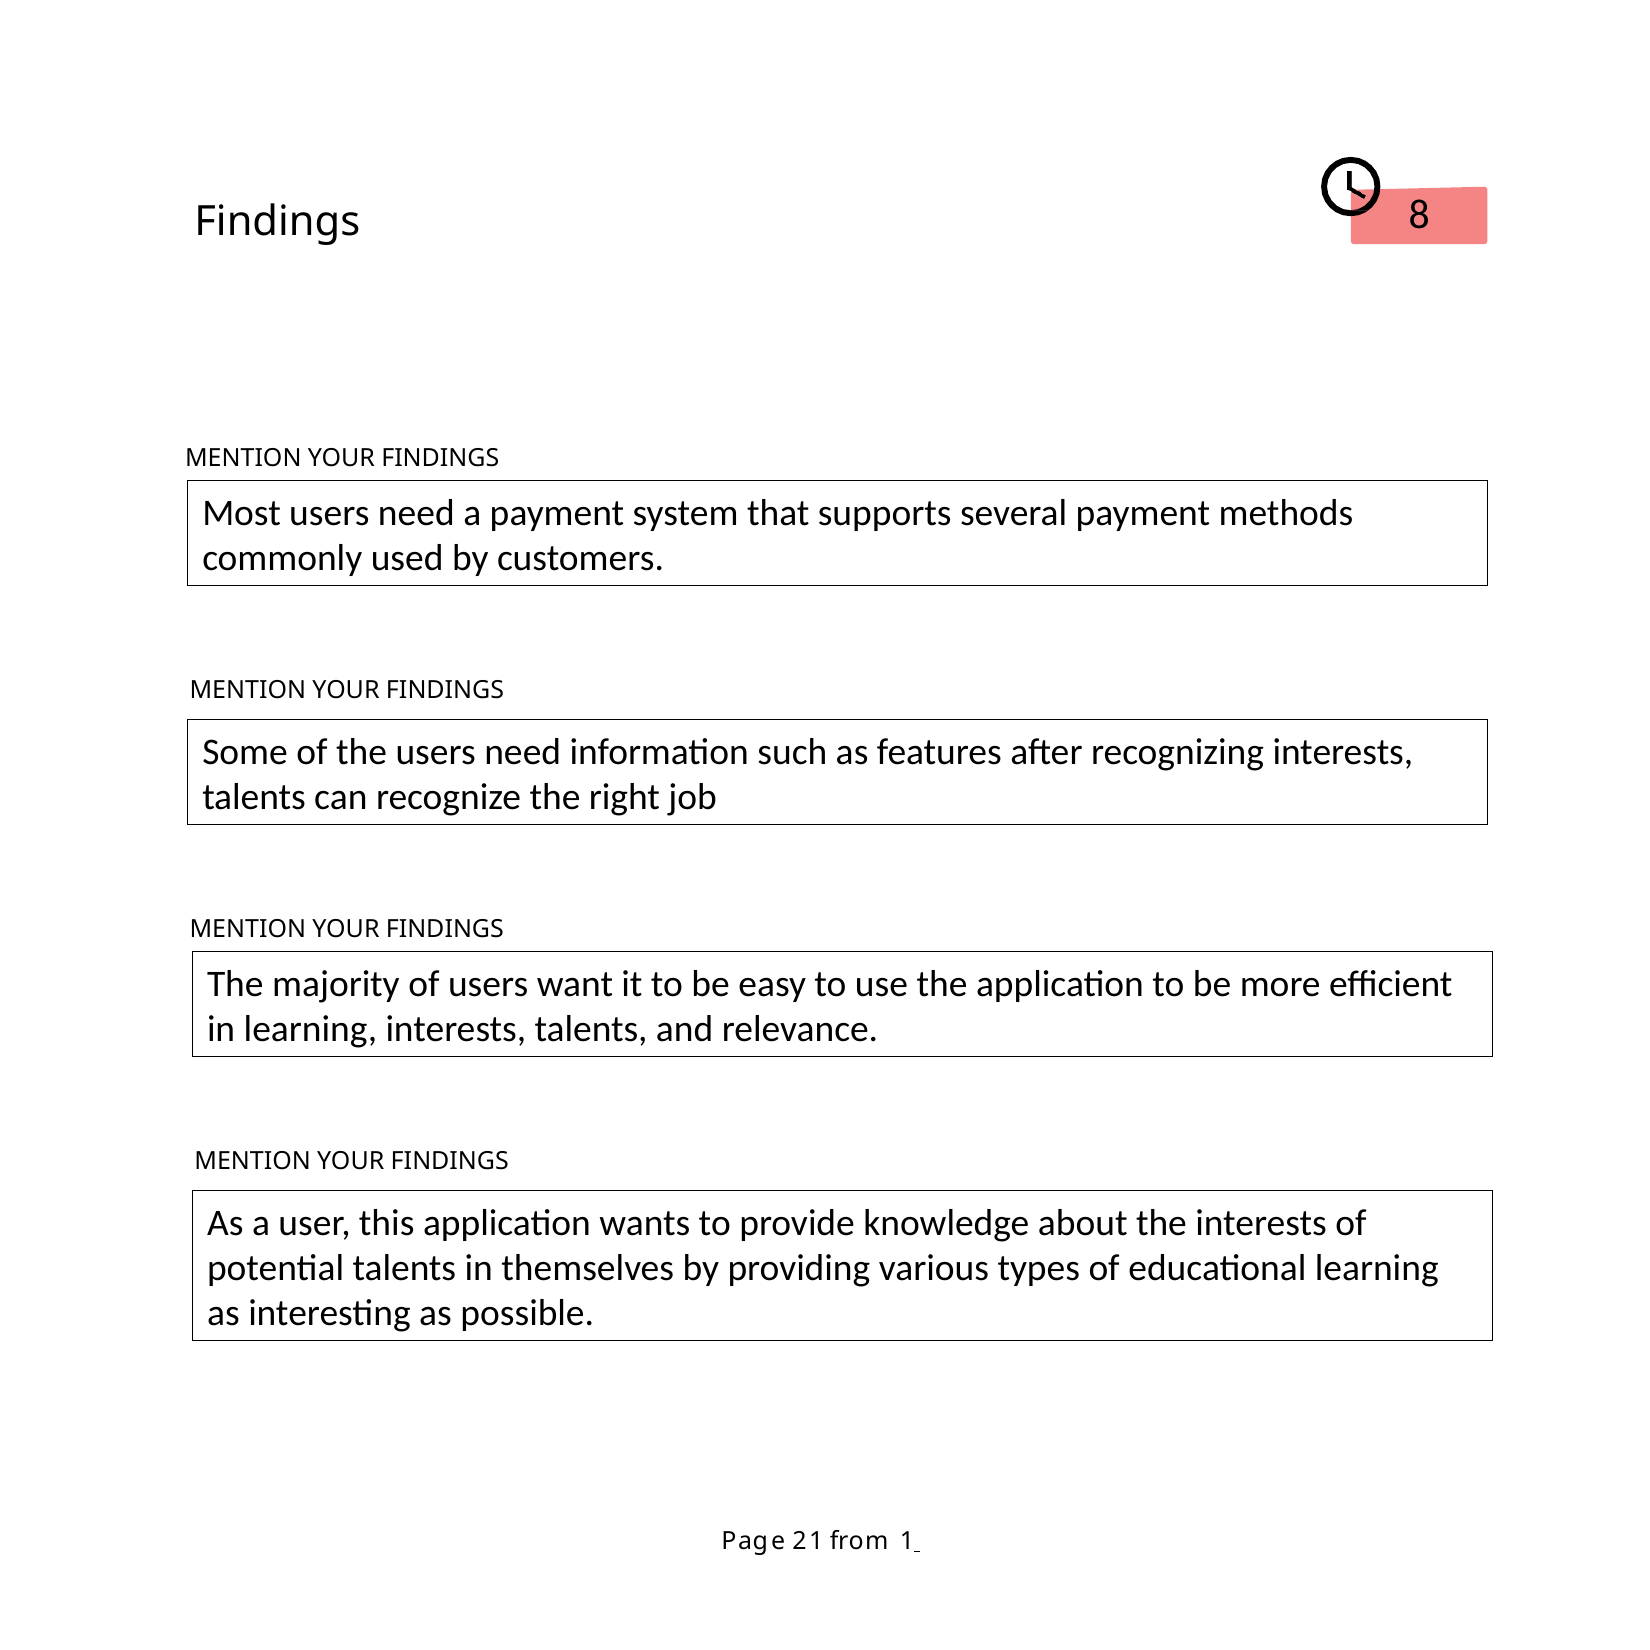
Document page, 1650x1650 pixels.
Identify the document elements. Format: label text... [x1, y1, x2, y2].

text_box Most users need a payment system that supports several payment methods commonly used by customers. [187, 480, 1488, 586]
text_box As a user, this application wants to provide knowledge about the interests of potential talents in themselves by providing various types of educational learning as interesting as possible. [192, 1190, 1493, 1341]
text_box Some of the users need information such as features after recognizing interests, talents can recognize the right job [187, 719, 1488, 825]
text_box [1320, 156, 1488, 245]
text_box MENTION YOUR FINDINGS [187, 671, 531, 704]
text_box MENTION YOUR FINDINGS [192, 1142, 536, 1175]
text_box MENTION YOUR FINDINGS [187, 910, 531, 943]
slide_number Page 21 from 1 [719, 1528, 931, 1559]
title Findings [192, 191, 783, 470]
text_box The majority of users want it to be easy to use the application to be more efficient in learning, interests, talents, and relevance. [192, 951, 1493, 1057]
text_box MENTION YOUR FINDINGS [182, 439, 526, 472]
